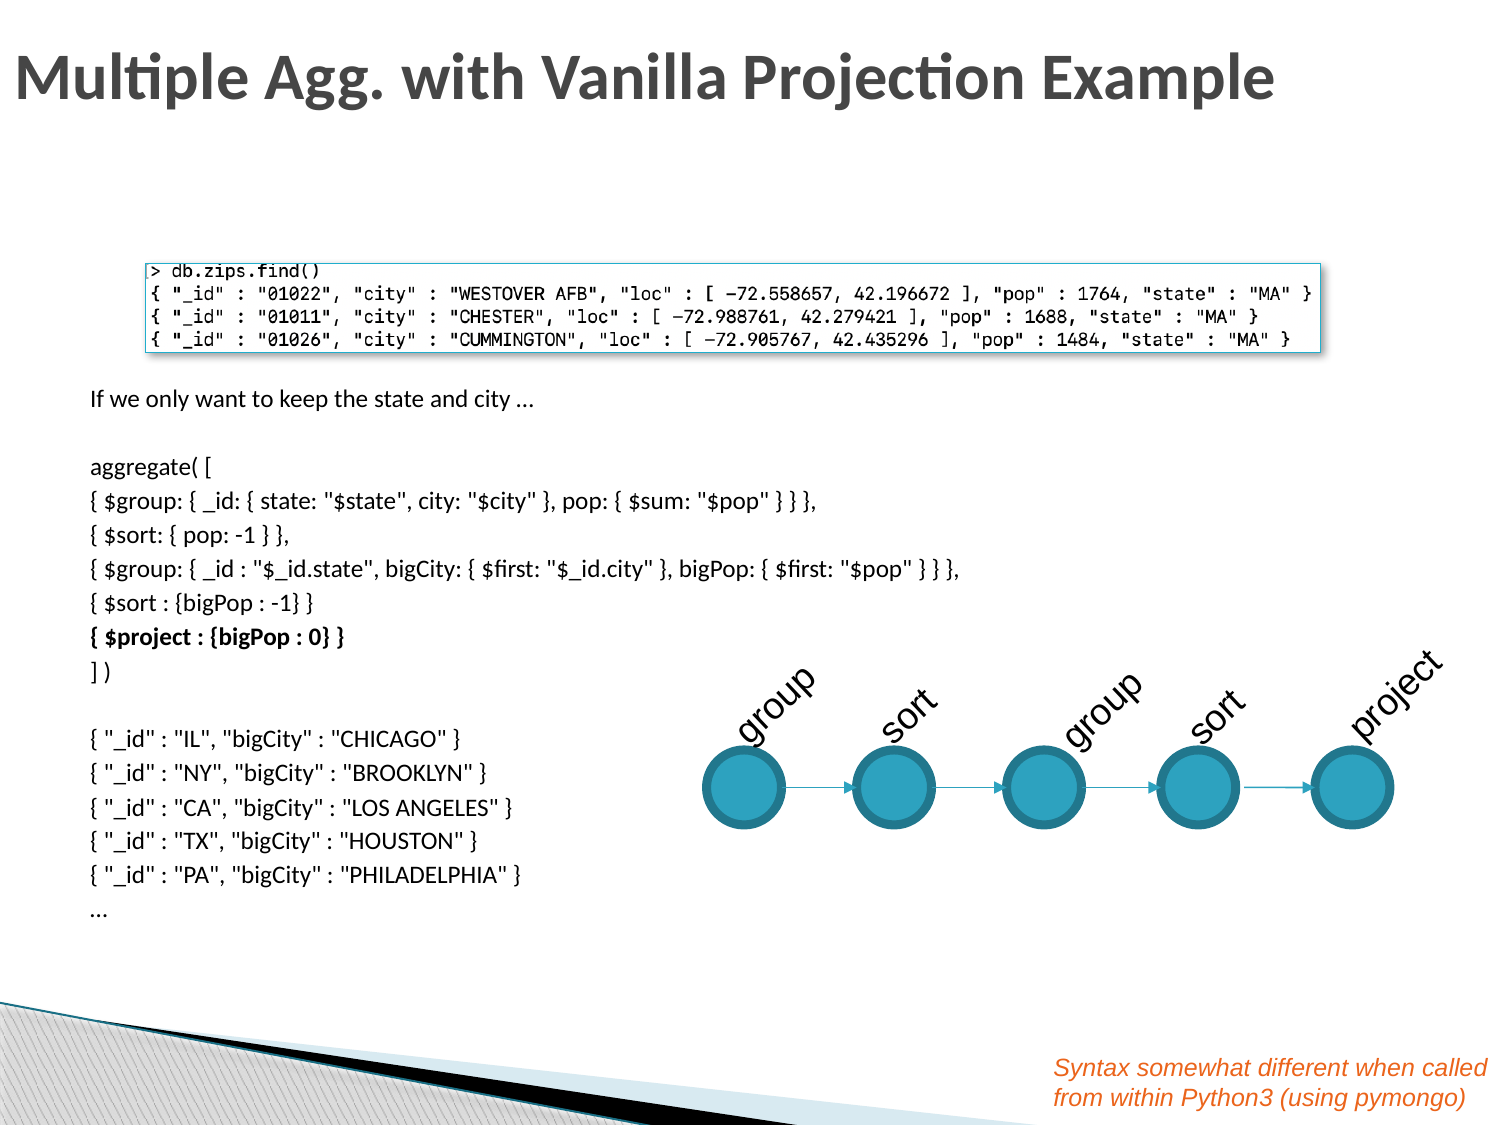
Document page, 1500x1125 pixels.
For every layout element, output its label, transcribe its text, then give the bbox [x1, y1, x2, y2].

list If we only want to keep the state and city … aggregate( [ { $group: { _id: { state: "$state", city: "$city" }, pop: { $sum: "$pop" } } }, { $sort: { pop: -1 } }, { $group: { _id : "$_id.state", bigCity: { $first: "$_id.city" }, bigPop: { $first: "$pop" } } }, { $sort : {bigPop : -1} } { $project : {bigPop : 0} } ] ) { "_id" : "IL", "bigCity" : "CHICAGO" } { "_id" : "NY", "bigCity" : "BROOKLYN" } { "_id" : "CA", "bigCity" : "LOS ANGELES" } { "_id" : "TX", "bigCity" : "HOUSTON" } { "_id" : "PA", "bigCity" : "PHILADELPHIA" } … [74, 374, 1476, 933]
text_box a b a c d b [0, 1006, 633, 1125]
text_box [706, 659, 1473, 826]
title Multiple Agg. with Vanilla Projection Example [0, 2, 1425, 143]
picture [145, 263, 1321, 353]
text_box Syntax somewhat different when called from within Python3 (using pymongo) [1038, 1044, 1500, 1119]
